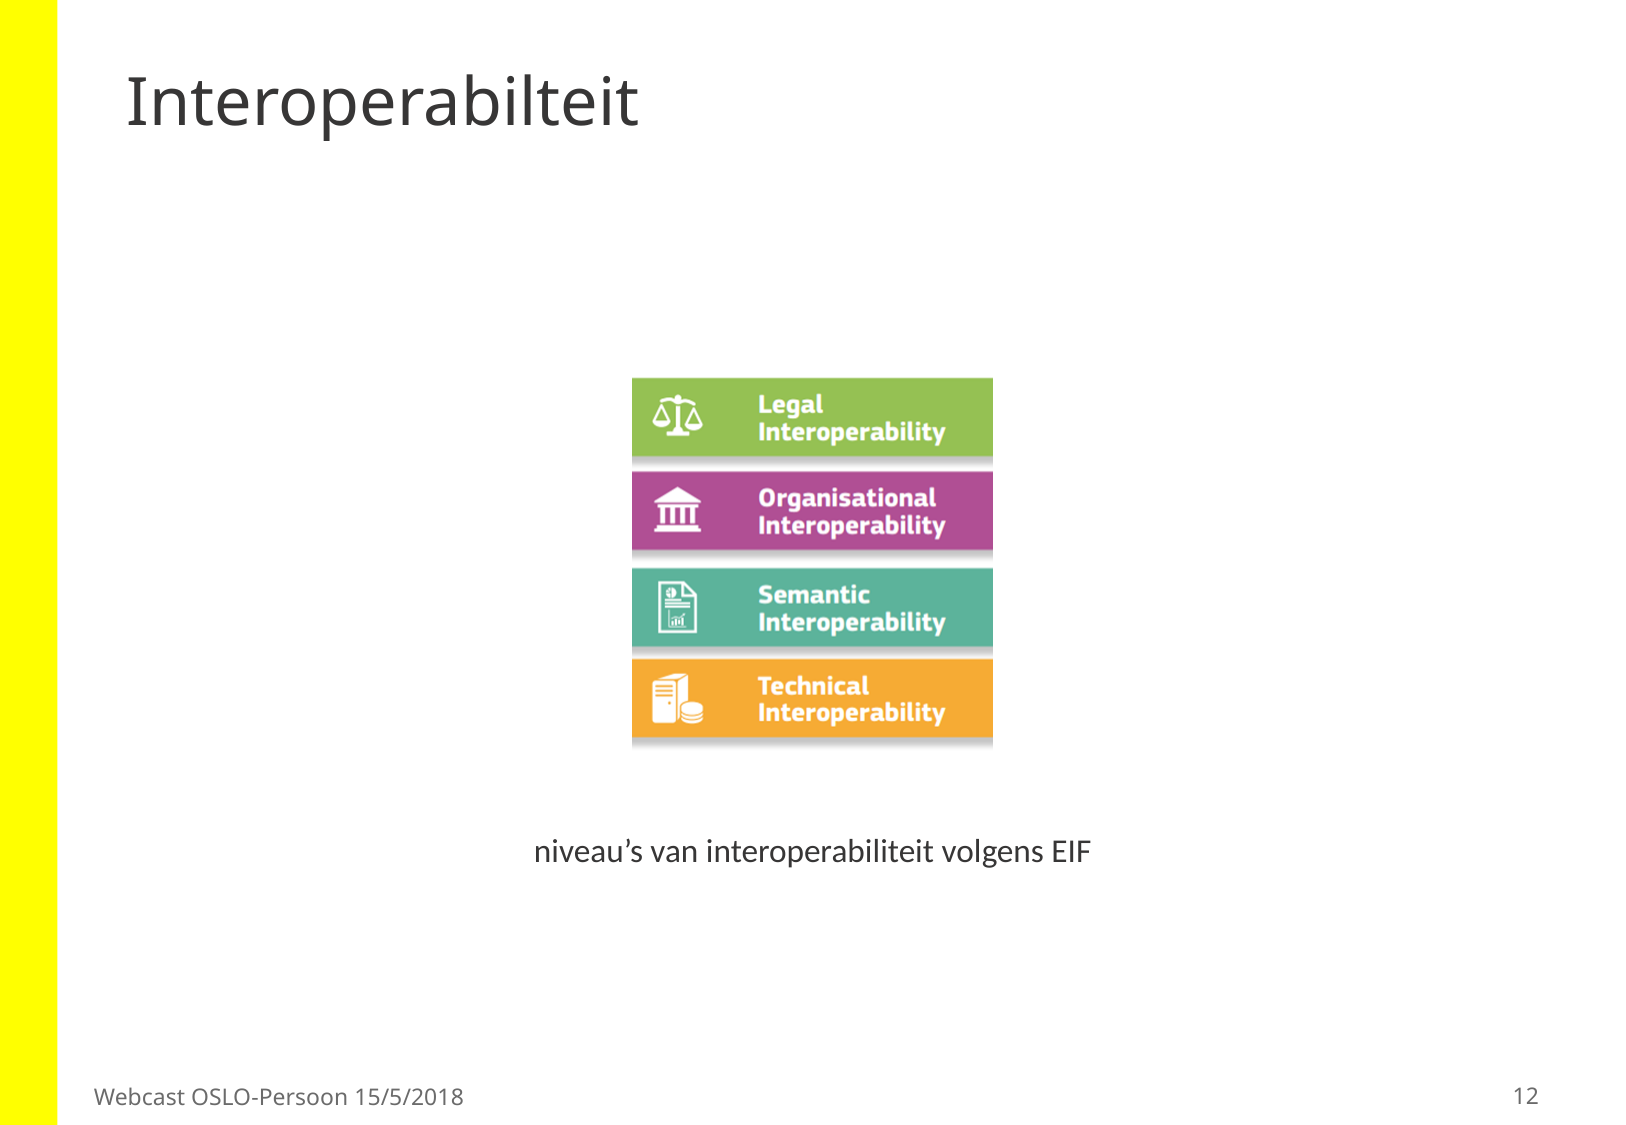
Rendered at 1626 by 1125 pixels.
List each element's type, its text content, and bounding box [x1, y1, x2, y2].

text_box niveau’s van interoperabiliteit volgens EIF [519, 821, 1108, 877]
picture [631, 370, 993, 754]
title Interoperabilteit [111, 59, 1514, 222]
slide_number 12 [1424, 1075, 1548, 1120]
footer Webcast OSLO-Persoon 15/5/2018 [78, 1083, 1077, 1113]
